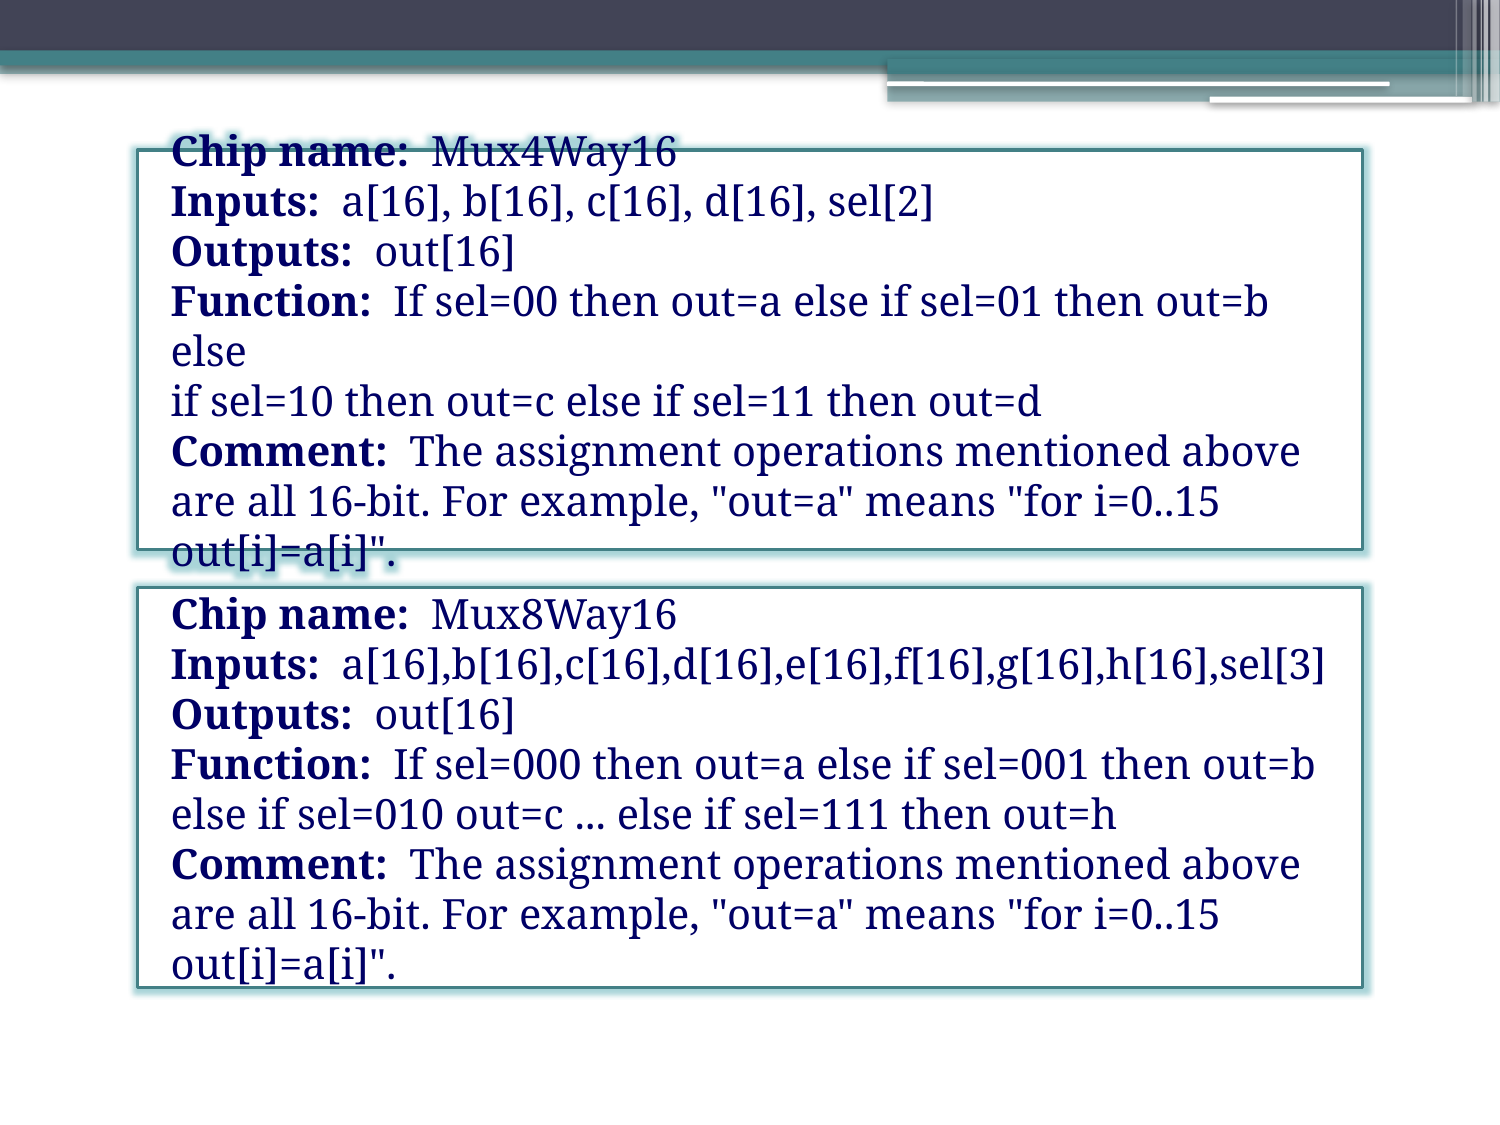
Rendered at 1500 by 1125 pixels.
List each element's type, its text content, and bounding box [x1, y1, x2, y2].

text_box Chip name: Mux4Way16 Inputs: a[16], b[16], c[16], d[16], sel[2] Outputs: out[16] Function: If sel=00 then out=a else if sel=01 then out=b else if sel=10 then out=c else if sel=11 then out=d Comment: The assignment operations mentioned above are all 16-bit. For example, "out=a" means "for i=0..15 out[i]=a[i]". [136, 148, 1364, 551]
text_box Chip name: Mux8Way16 Inputs: a[16],b[16],c[16],d[16],e[16],f[16],g[16],h[16],sel[3] Outputs: out[16] Function: If sel=000 then out=a else if sel=001 then out=b else if sel=010 out=c ... else if sel=111 then out=h Comment: The assignment operations mentioned above are all 16-bit. For example, "out=a" means "for i=0..15 out[i]=a[i]". [136, 586, 1364, 989]
